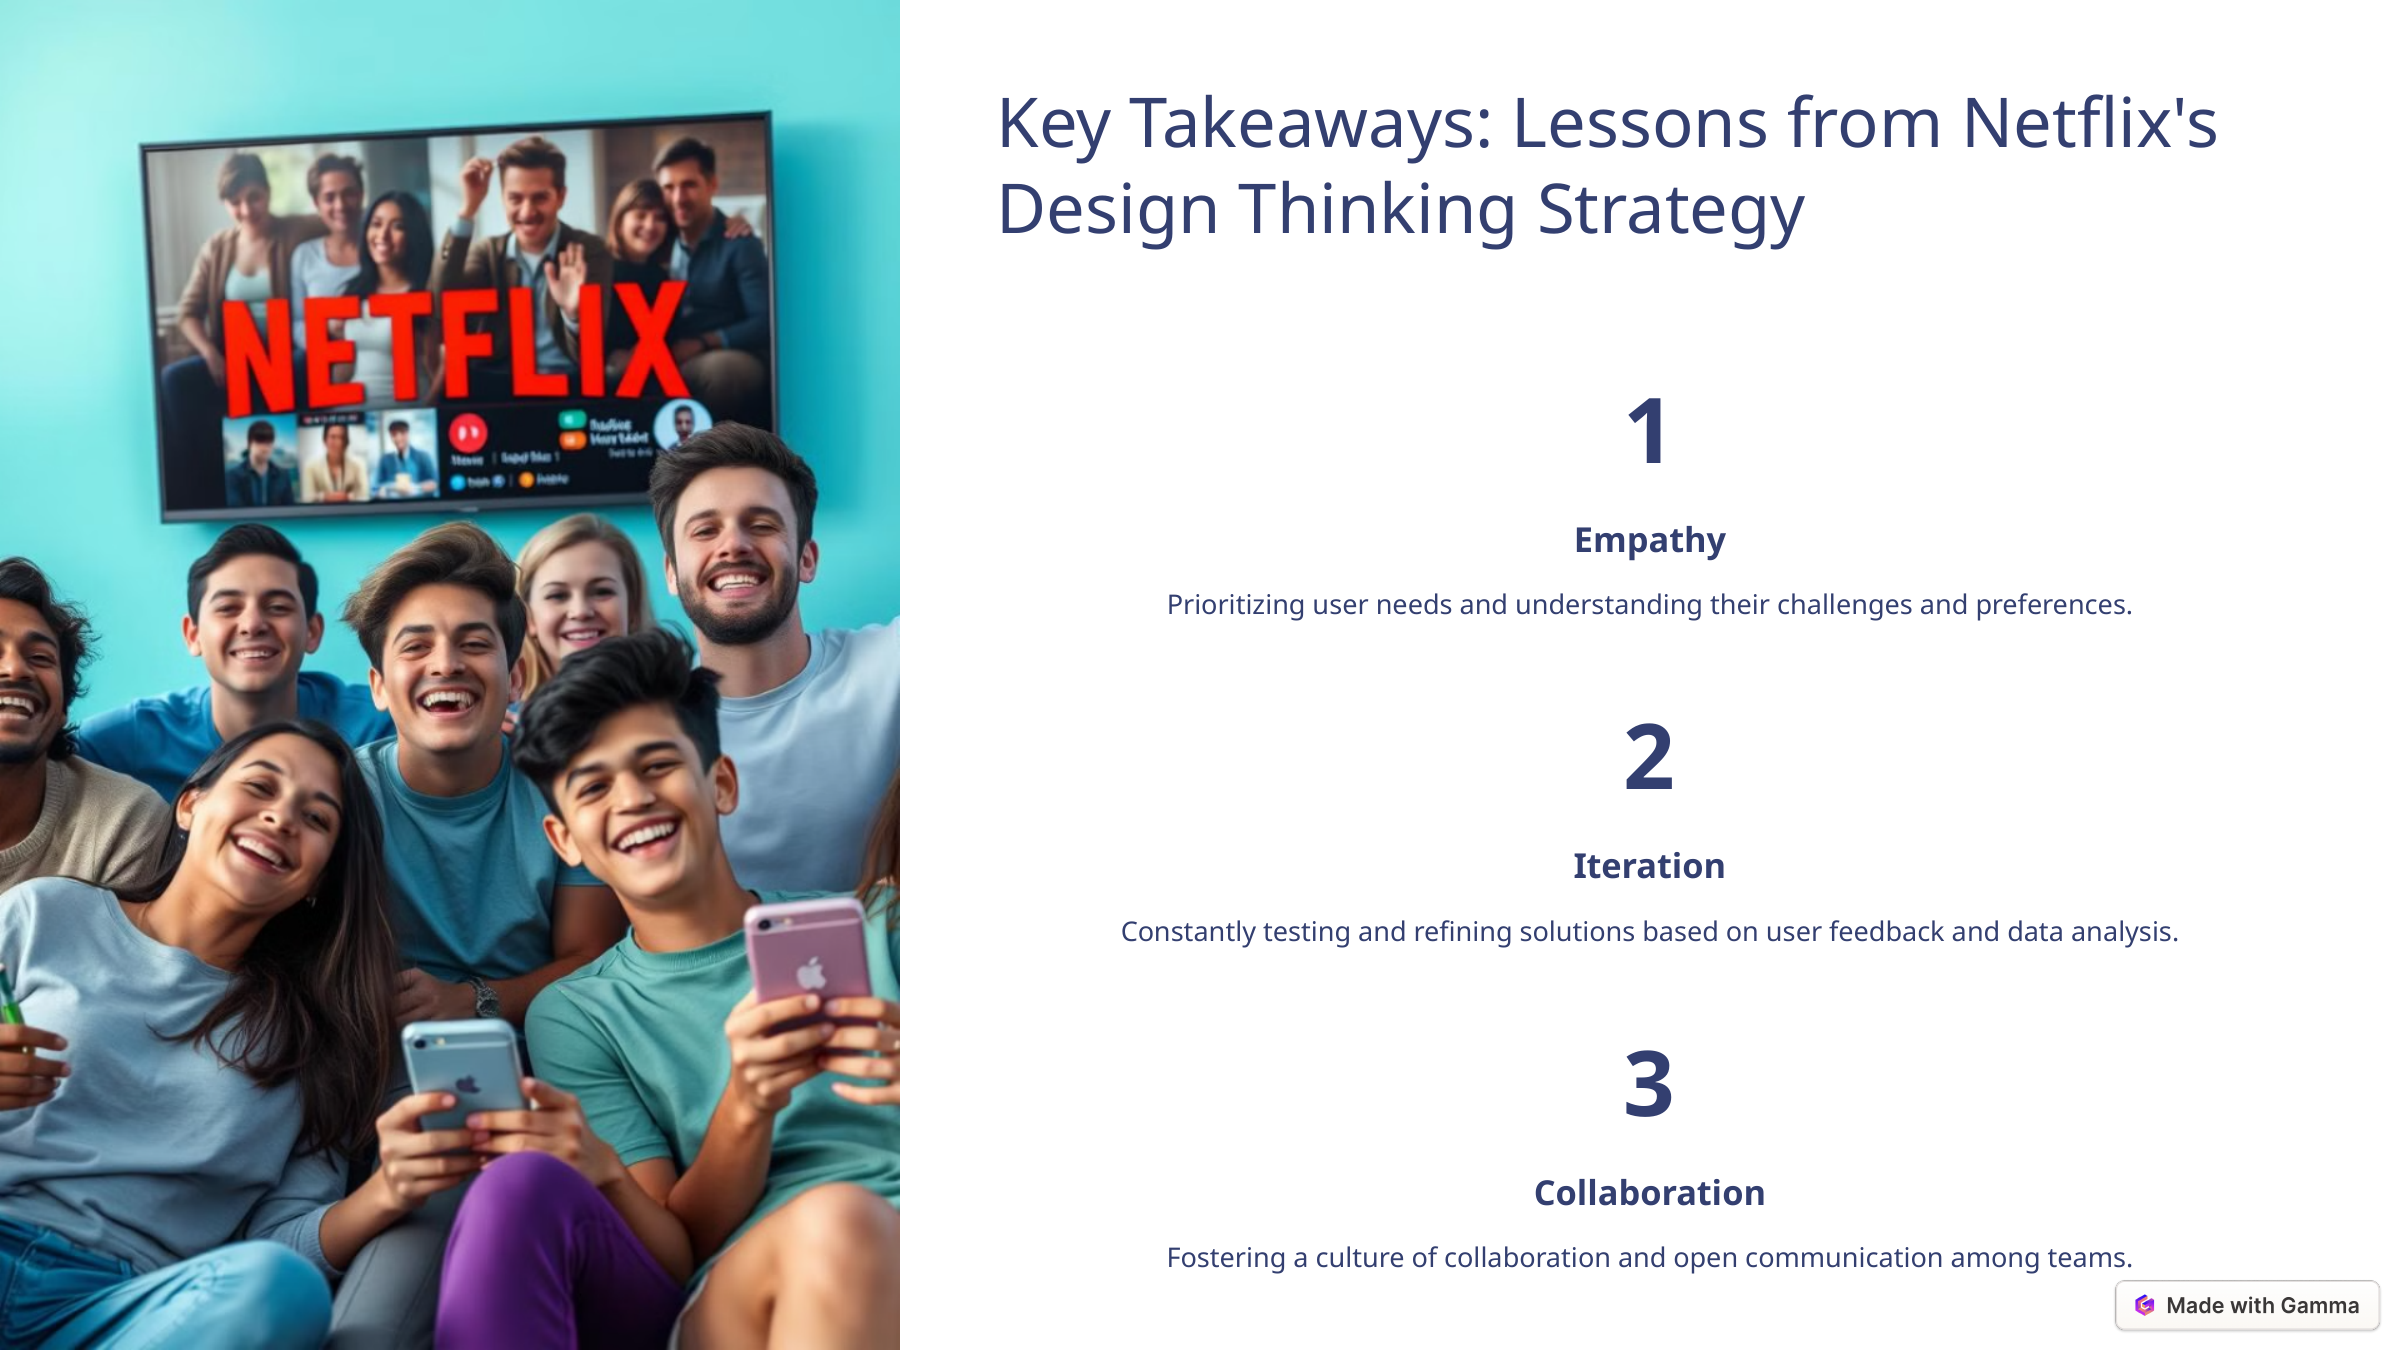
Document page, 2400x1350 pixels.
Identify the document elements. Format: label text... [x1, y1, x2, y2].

text_box 3 [996, 1043, 2304, 1136]
text_box 2 [996, 717, 2304, 809]
picture [73, 1316, 82, 1321]
picture [0, 0, 900, 1350]
text_box Collaboration [1477, 1169, 1823, 1213]
text_box Key Takeaways: Lessons from Netflix's Design Thinking Strategy [996, 76, 2304, 336]
picture [23, 1260, 34, 1272]
text_box Empathy [1477, 516, 1823, 560]
picture [2106, 1271, 2389, 1339]
text_box Fostering a culture of collaboration and open communication among teams. [996, 1229, 2304, 1274]
text_box Iteration [1477, 843, 1823, 887]
text_box Constantly testing and refining solutions based on user feedback and data analysis. [996, 902, 2304, 948]
text_box 1 [996, 390, 2304, 482]
text_box Prioritizing user needs and understanding their challenges and preferences. [996, 576, 2304, 621]
